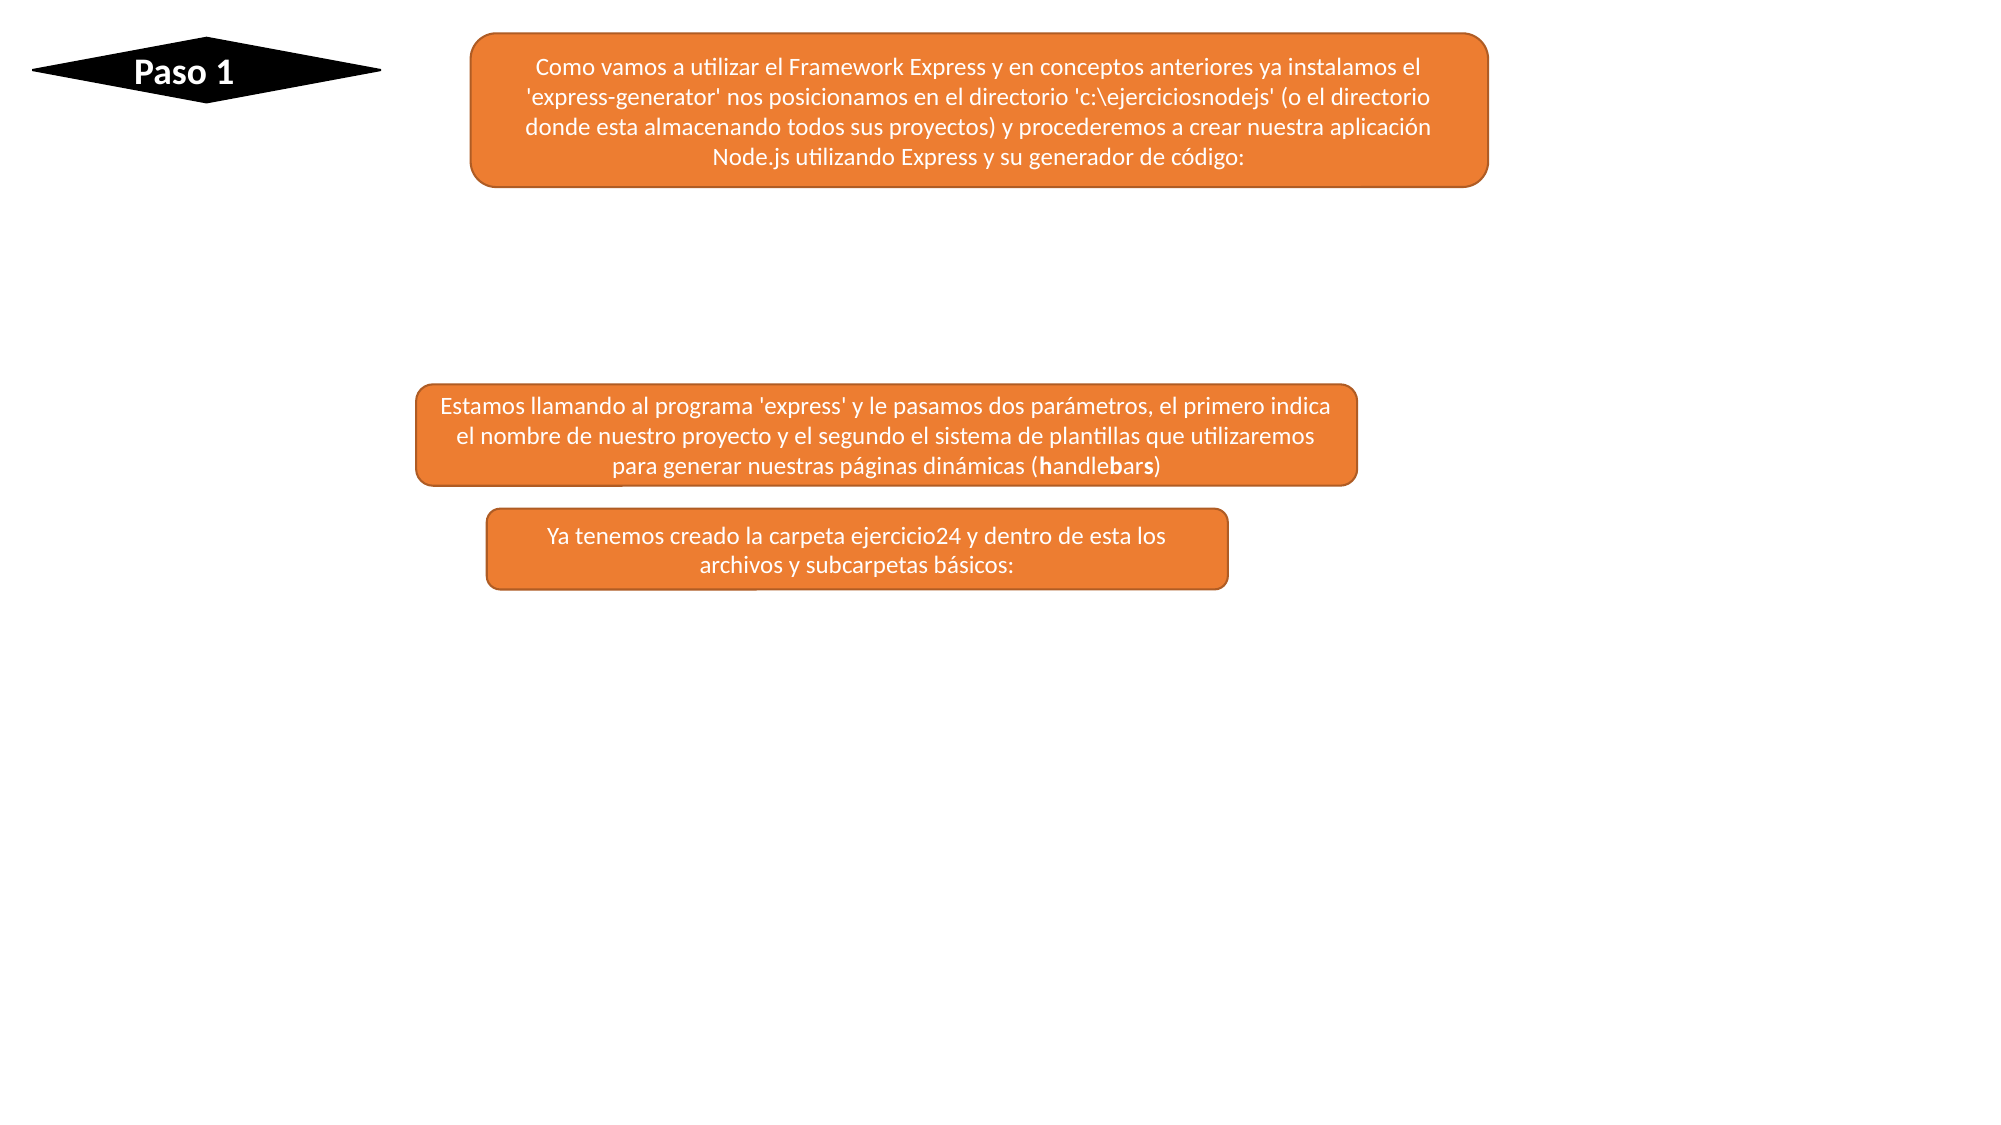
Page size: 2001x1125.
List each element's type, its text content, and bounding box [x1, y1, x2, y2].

text_box Estamos llamando al programa 'express' y le pasamos dos parámetros, el primero indica el nombre de nuestro proyecto y el segundo el sistema de plantillas que utilizaremos para generar nuestras páginas dinámicas (handlebars) [416, 384, 1358, 486]
text_box Ya tenemos creado la carpeta ejercicio24 y dentro de esta los archivos y subcarpetas básicos: [486, 508, 1228, 590]
text_box [137, 59, 1863, 278]
text_box [137, 299, 1863, 1014]
text_box Como vamos a utilizar el Framework Express y en conceptos anteriores ya instalamos el 'express-generator' nos posicionamos en el directorio 'c:\ejerciciosnodejs' (o el directorio donde esta almacenando todos sus proyectos) y procederemos a crear nuestra aplicación Node.js utilizando Express y su generador de código: [470, 33, 1489, 188]
text_box Paso 1 [32, 37, 381, 103]
